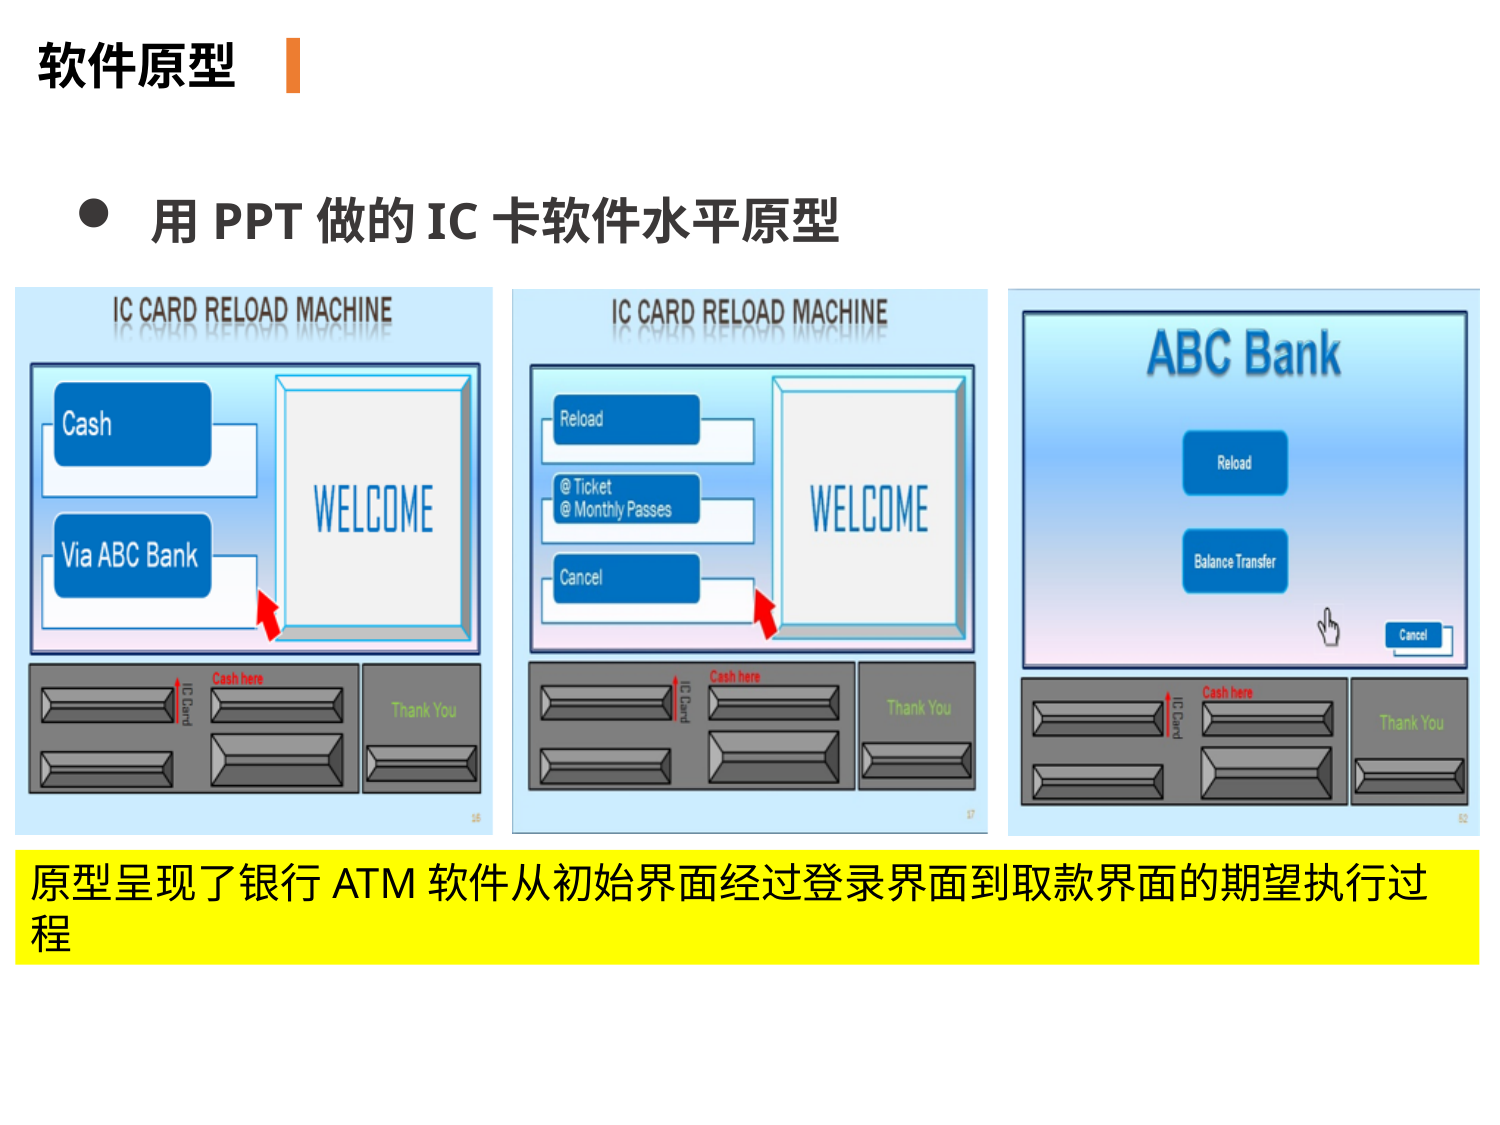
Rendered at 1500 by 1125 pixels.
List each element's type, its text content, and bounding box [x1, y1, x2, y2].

picture [512, 289, 991, 834]
text_box 用PPT做的IC卡软件水平原型 [60, 181, 856, 257]
text_box 原型呈现了银行ATM软件从初始界面经过登录界面到取款界面的期望执行过程 [15, 849, 1480, 965]
text_box [285, 37, 301, 94]
picture [15, 287, 496, 835]
text_box 软件原型 [23, 27, 300, 103]
picture [1008, 286, 1480, 836]
